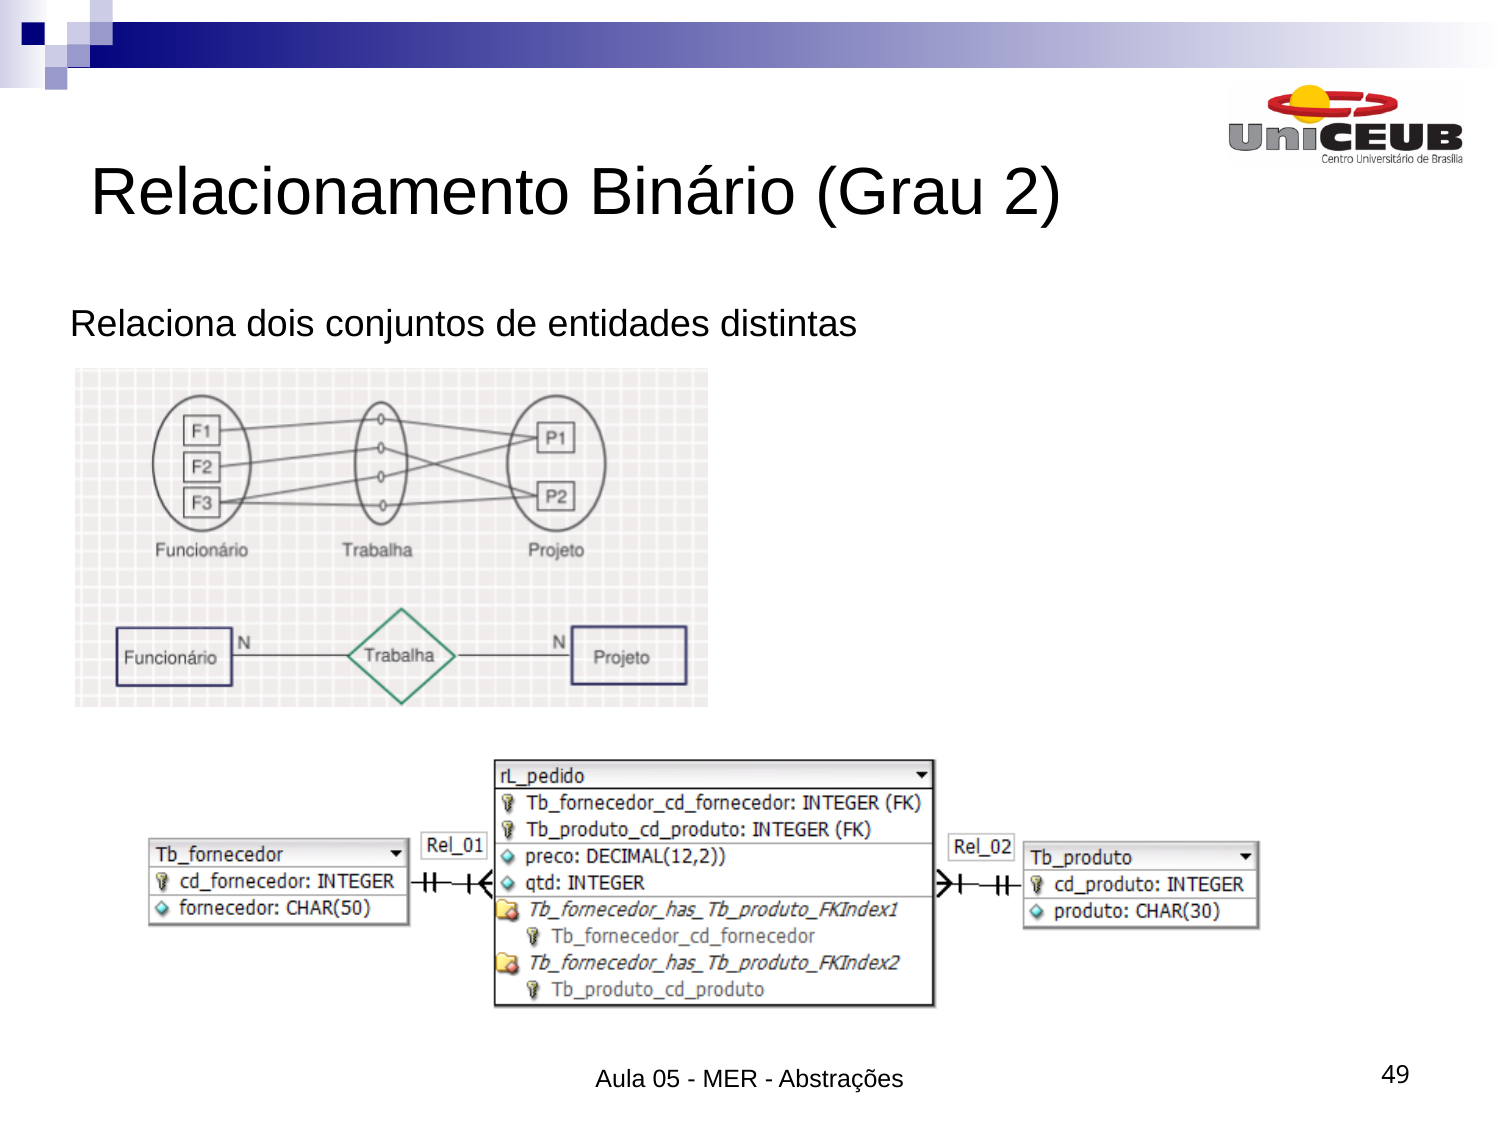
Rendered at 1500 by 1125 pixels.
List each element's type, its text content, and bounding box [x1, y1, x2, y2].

picture [1227, 83, 1464, 165]
text_box Relaciona dois conjuntos de entidades distintas [54, 290, 1382, 351]
footer Aula 05 - MER - Abstrações [512, 1049, 988, 1100]
picture [125, 733, 1311, 1042]
text_box 49 [1074, 1024, 1425, 1100]
title Relacionamento Binário (Grau 2) [75, 75, 1500, 300]
picture [74, 368, 708, 707]
